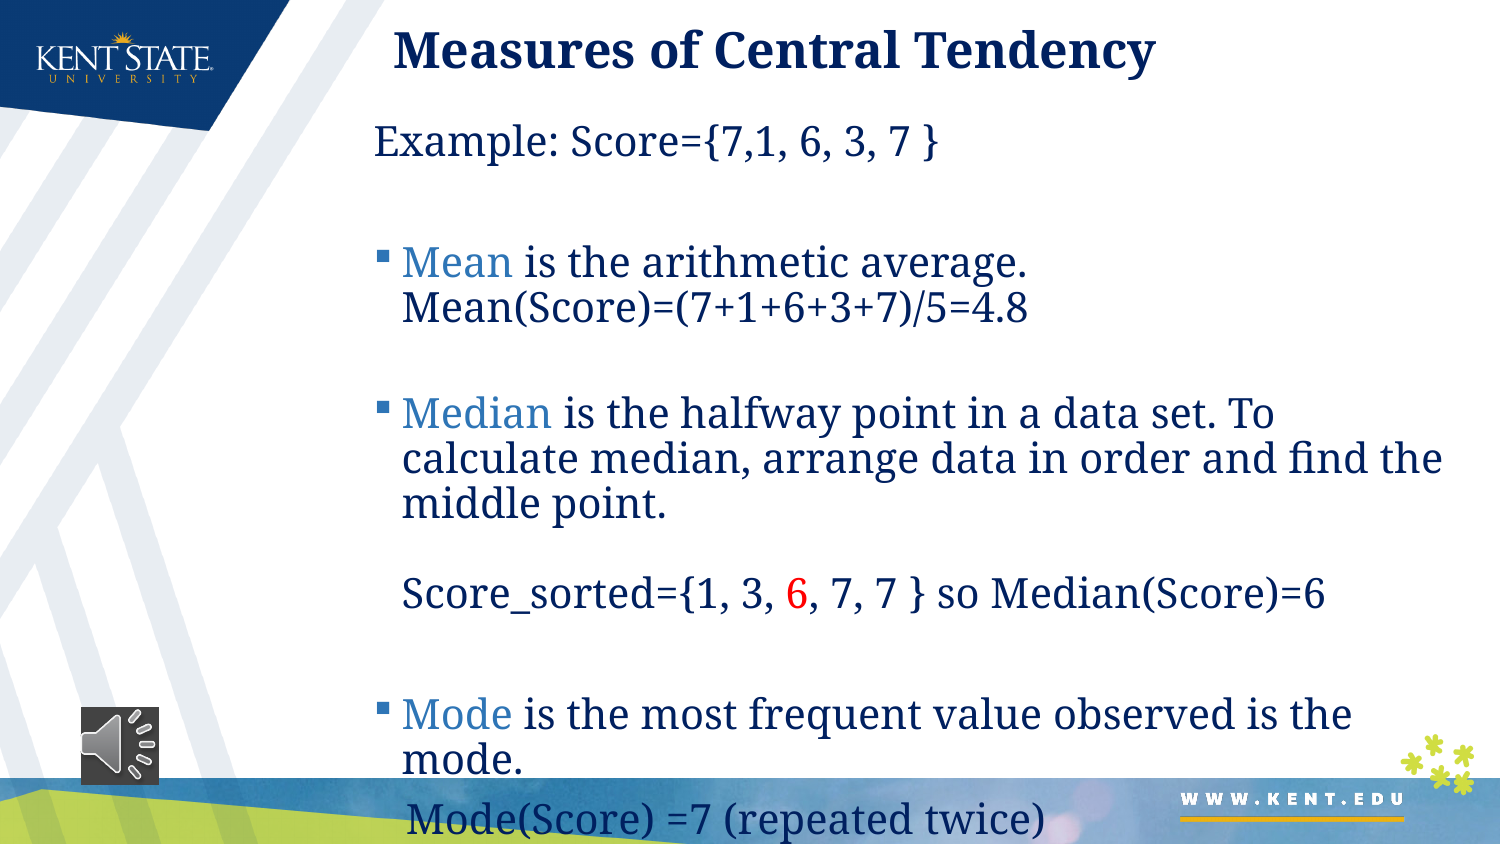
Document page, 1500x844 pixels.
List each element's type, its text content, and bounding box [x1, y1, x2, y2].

text_box Example: Score={7,1, 6, 3, 7 } Mean is the arithmetic average. Mean(Score)=(7+1+6+3+7)/5=4.8 Median is the halfway point in a data set. To calculate median, arrange data in order and find the middle point. Score_sorted={1, 3, 6, 7, 7 } so Median(Score)=6 Mode is the most frequent value observed is the mode. Mode(Score) =7 (repeated twice) [358, 112, 1470, 617]
picture [0, 0, 1500, 844]
title Measures of Central Tendency [378, 0, 1394, 112]
